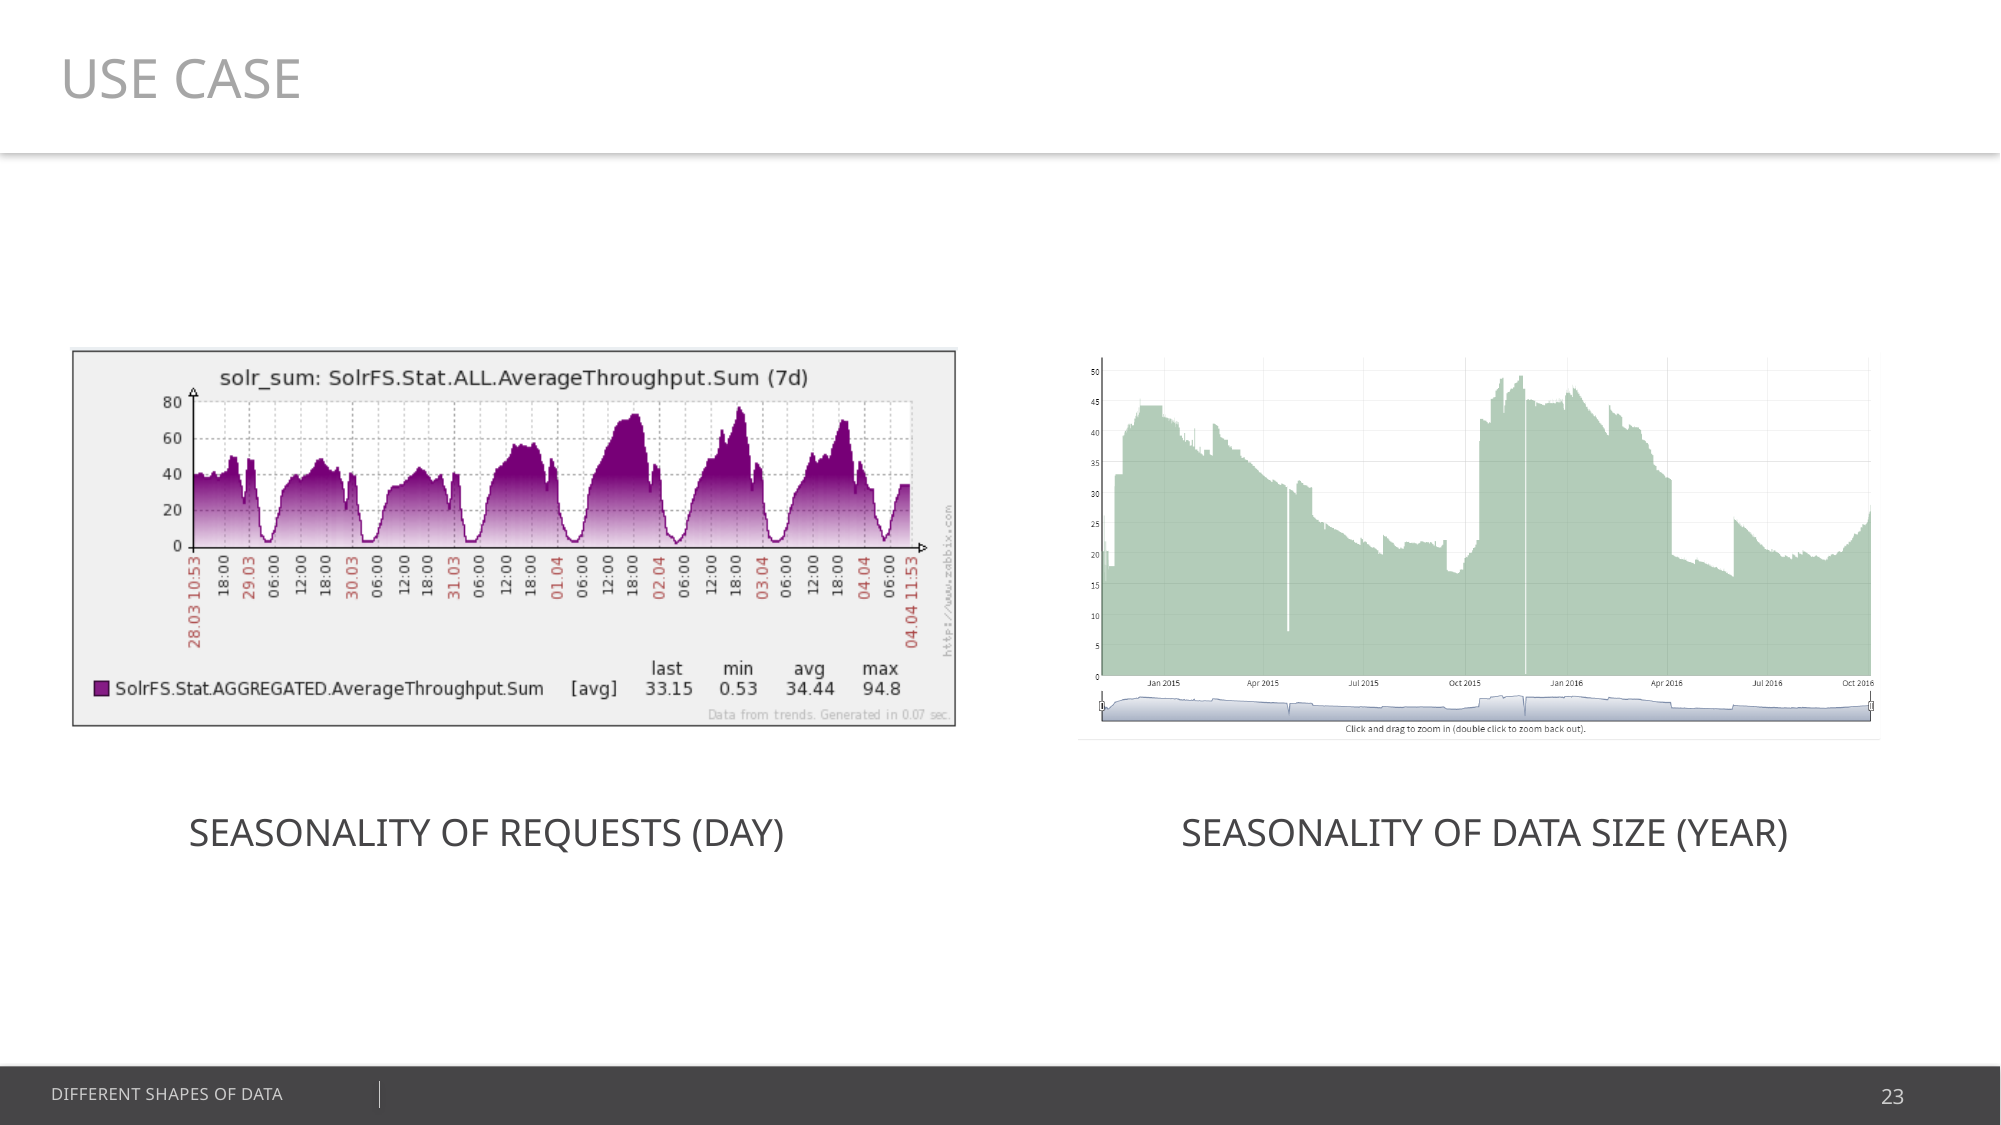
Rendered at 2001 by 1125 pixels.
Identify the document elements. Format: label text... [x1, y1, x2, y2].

text_box SEASONALITY OF DATA SIZE (YEAR) [1166, 801, 1846, 862]
list USE CASE [0, 0, 2000, 153]
picture [1077, 352, 1887, 742]
picture [69, 347, 958, 731]
text_box SEASONALITY OF REQUESTS (DAY) [174, 801, 854, 862]
